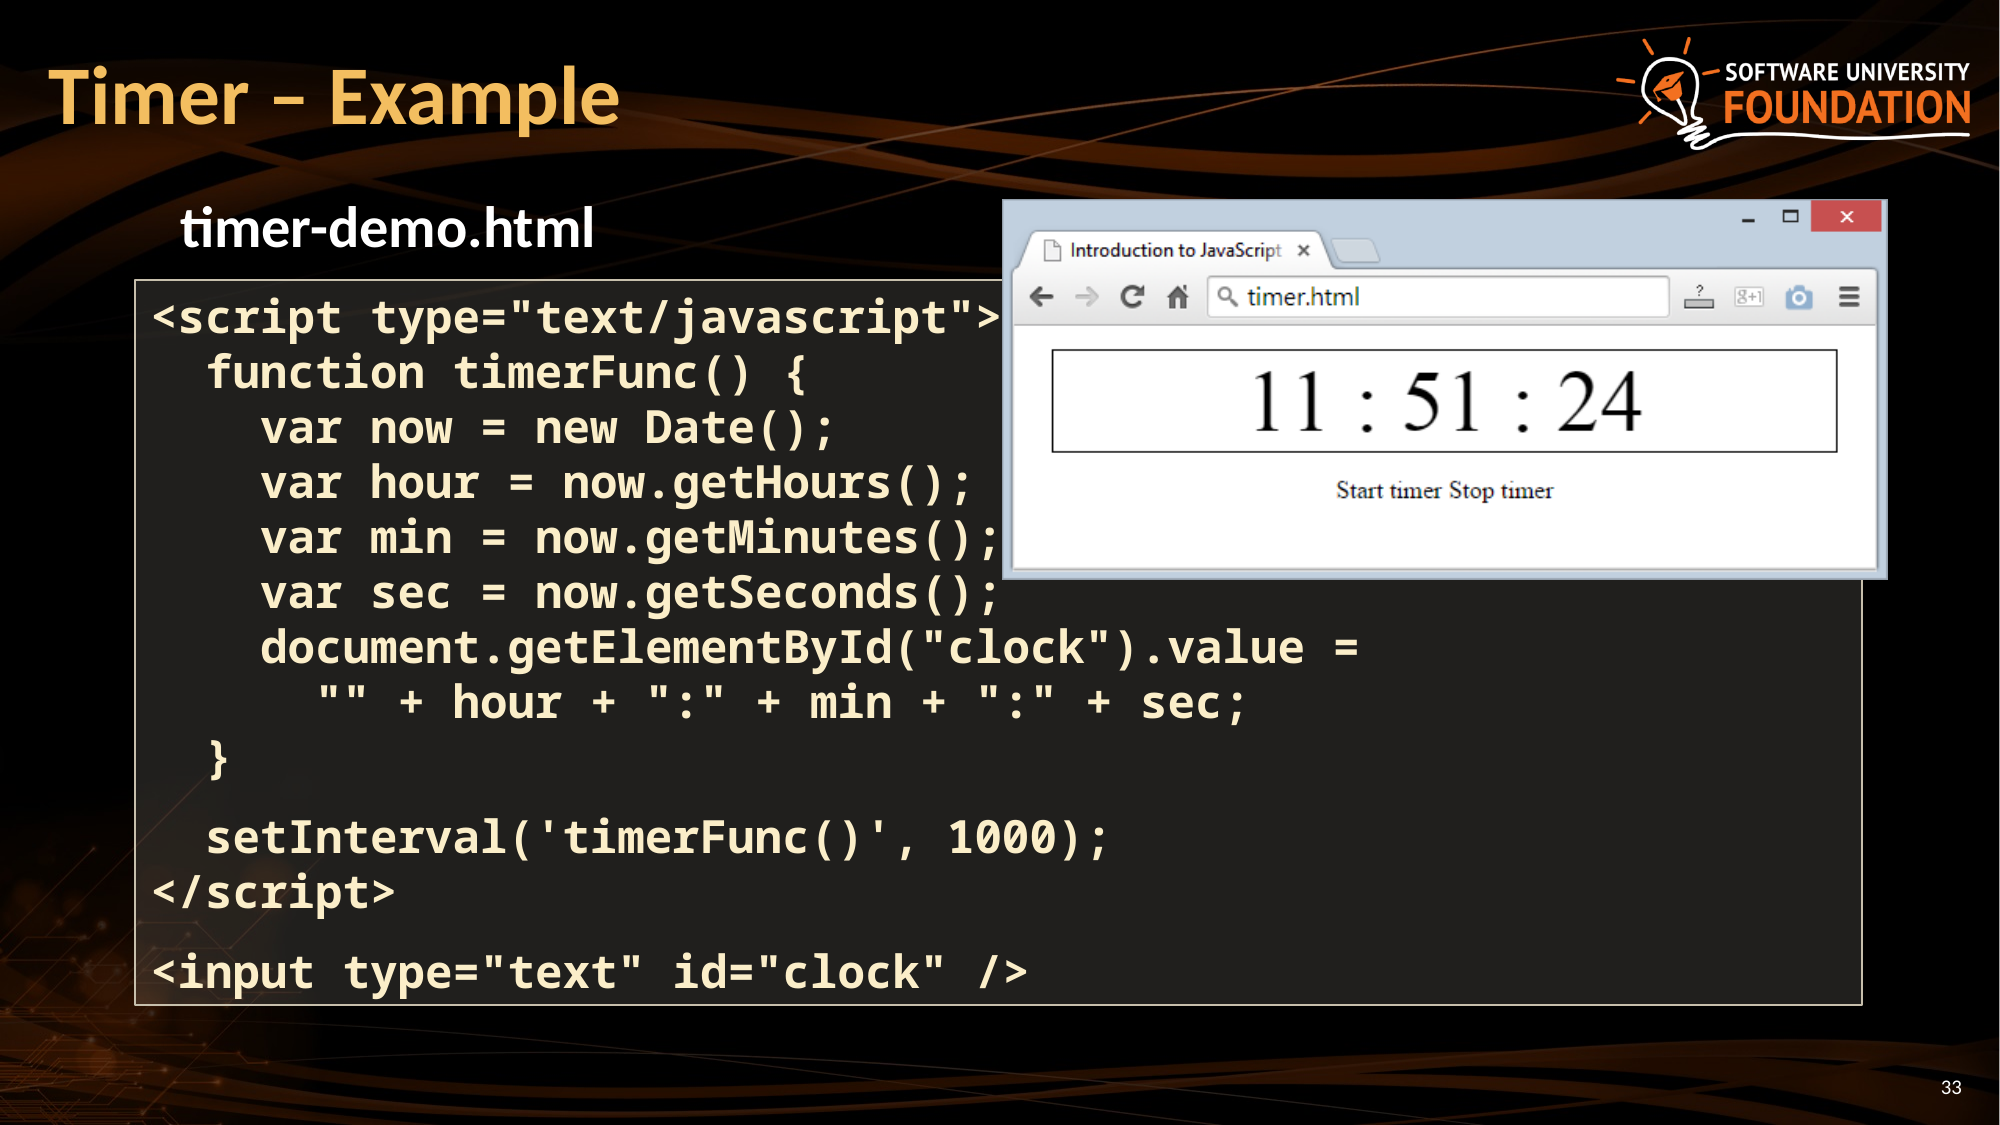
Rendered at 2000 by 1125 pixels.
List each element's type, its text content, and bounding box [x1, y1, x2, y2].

title Timer – Example [30, 6, 1602, 189]
text_box timer-demo.html [165, 182, 611, 267]
picture [0, 0, 2000, 1125]
text_box <script type="text/javascript"> function timerFunc() { var now = new Date(); var hour = now.getHours(); var min = now.getMinutes(); var sec = now.getSeconds(); document.getElementById("clock").value = "" + hour + ":" + min + ":" + sec; } setInterval('timerFunc()', 1000); </script> <input type="text" id="clock" /> [135, 280, 1863, 1005]
slide_number 33 [1897, 1070, 1968, 1103]
